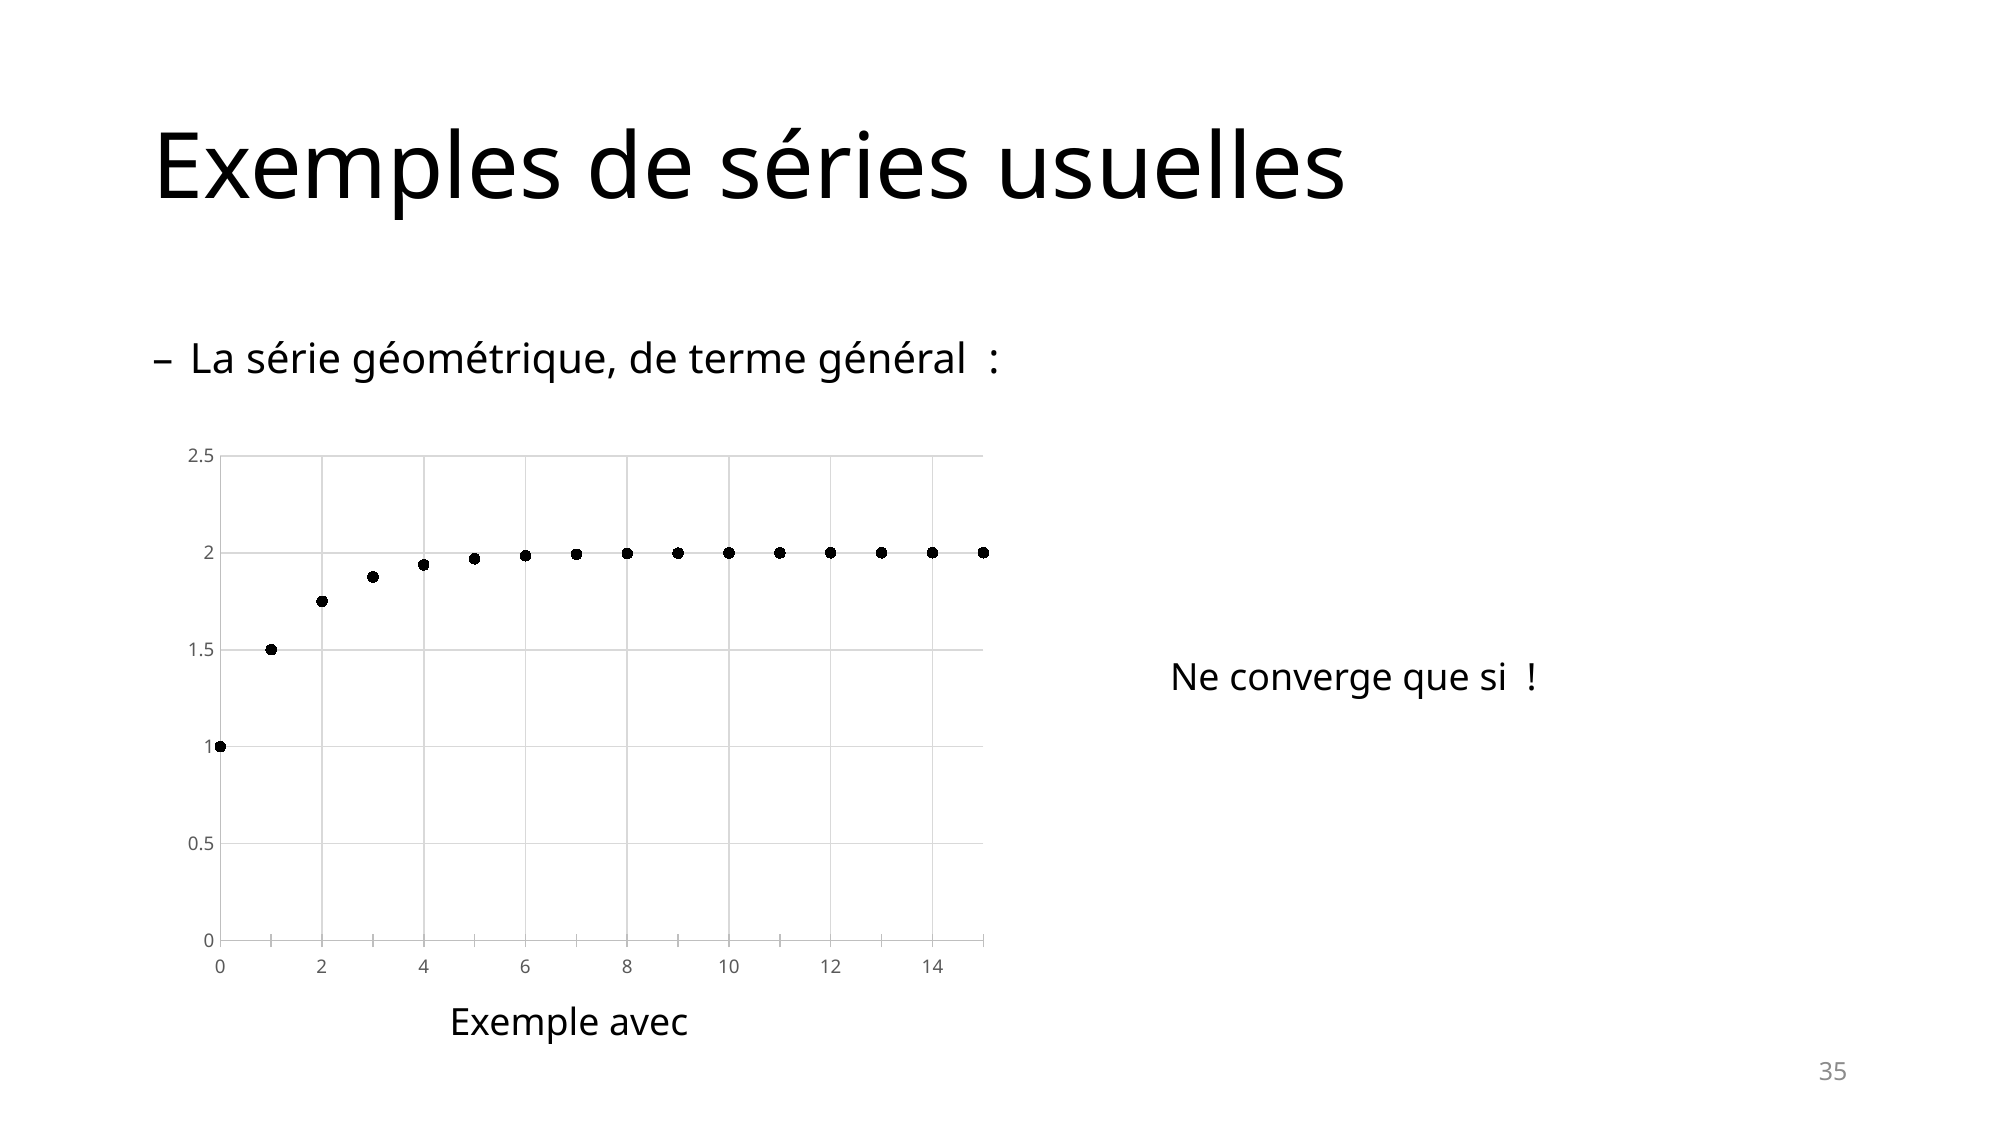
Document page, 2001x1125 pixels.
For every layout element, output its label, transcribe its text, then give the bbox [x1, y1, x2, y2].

chart [171, 431, 1000, 991]
title Exemples de séries usuelles [137, 59, 1863, 278]
slide_number 35 [1412, 1042, 1863, 1103]
